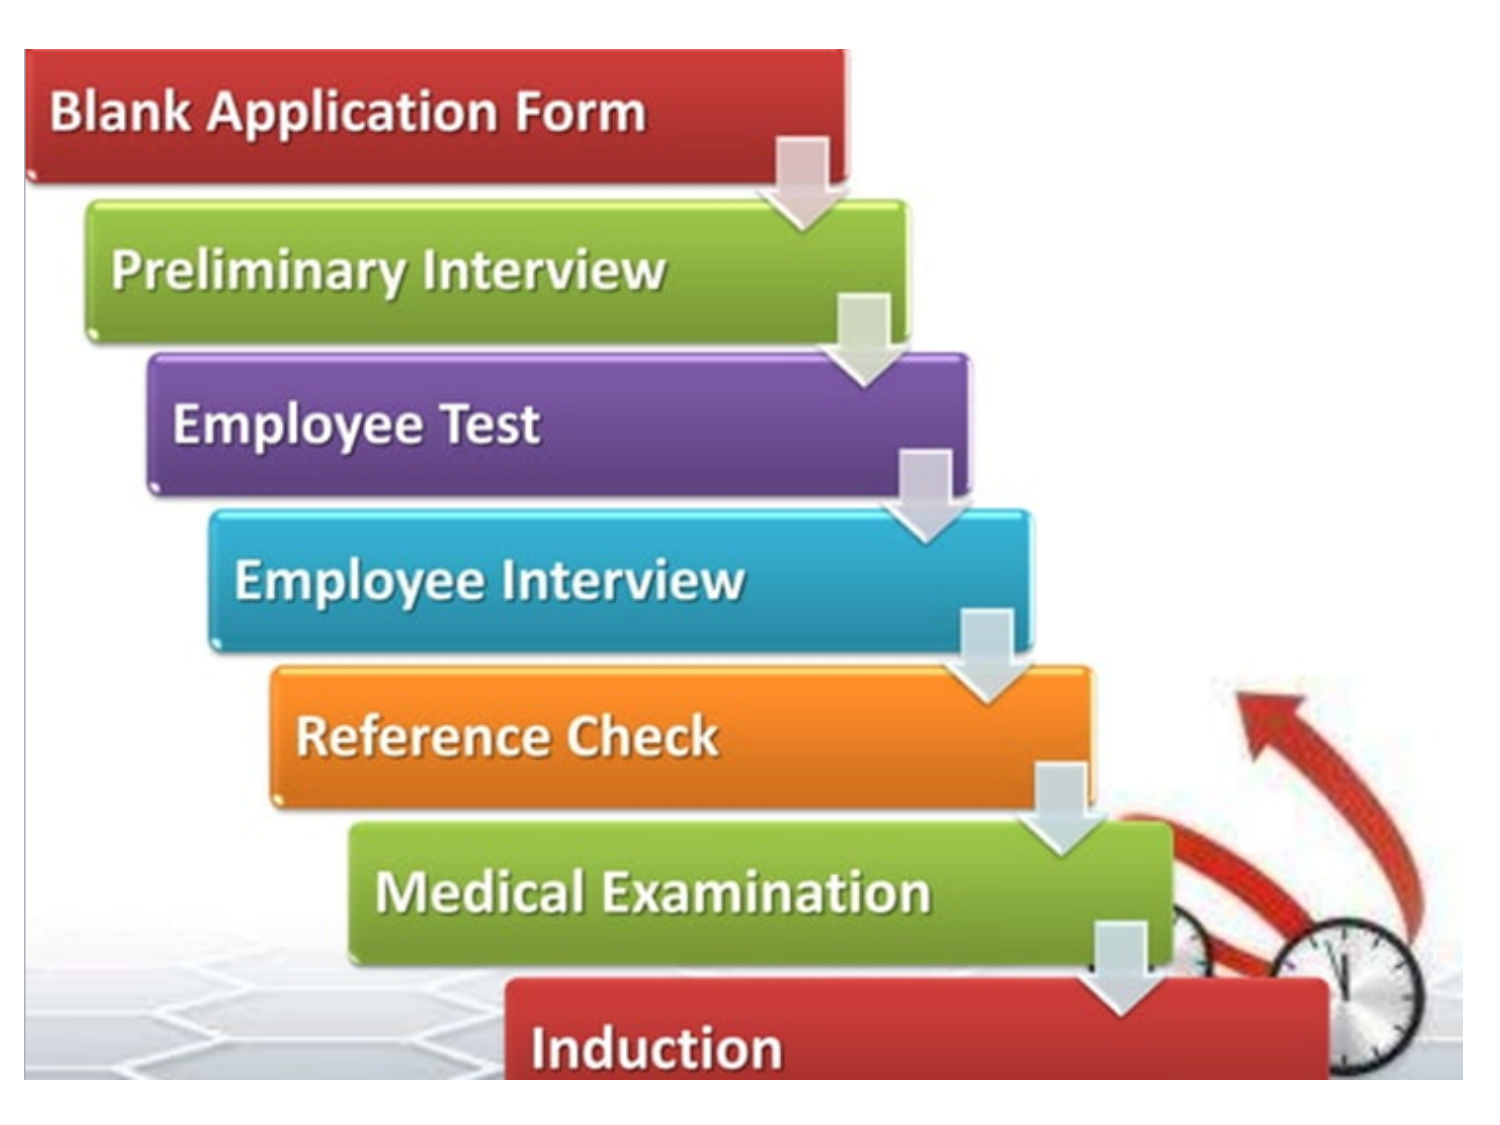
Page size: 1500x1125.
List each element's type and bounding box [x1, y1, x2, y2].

picture [24, 49, 1463, 1080]
